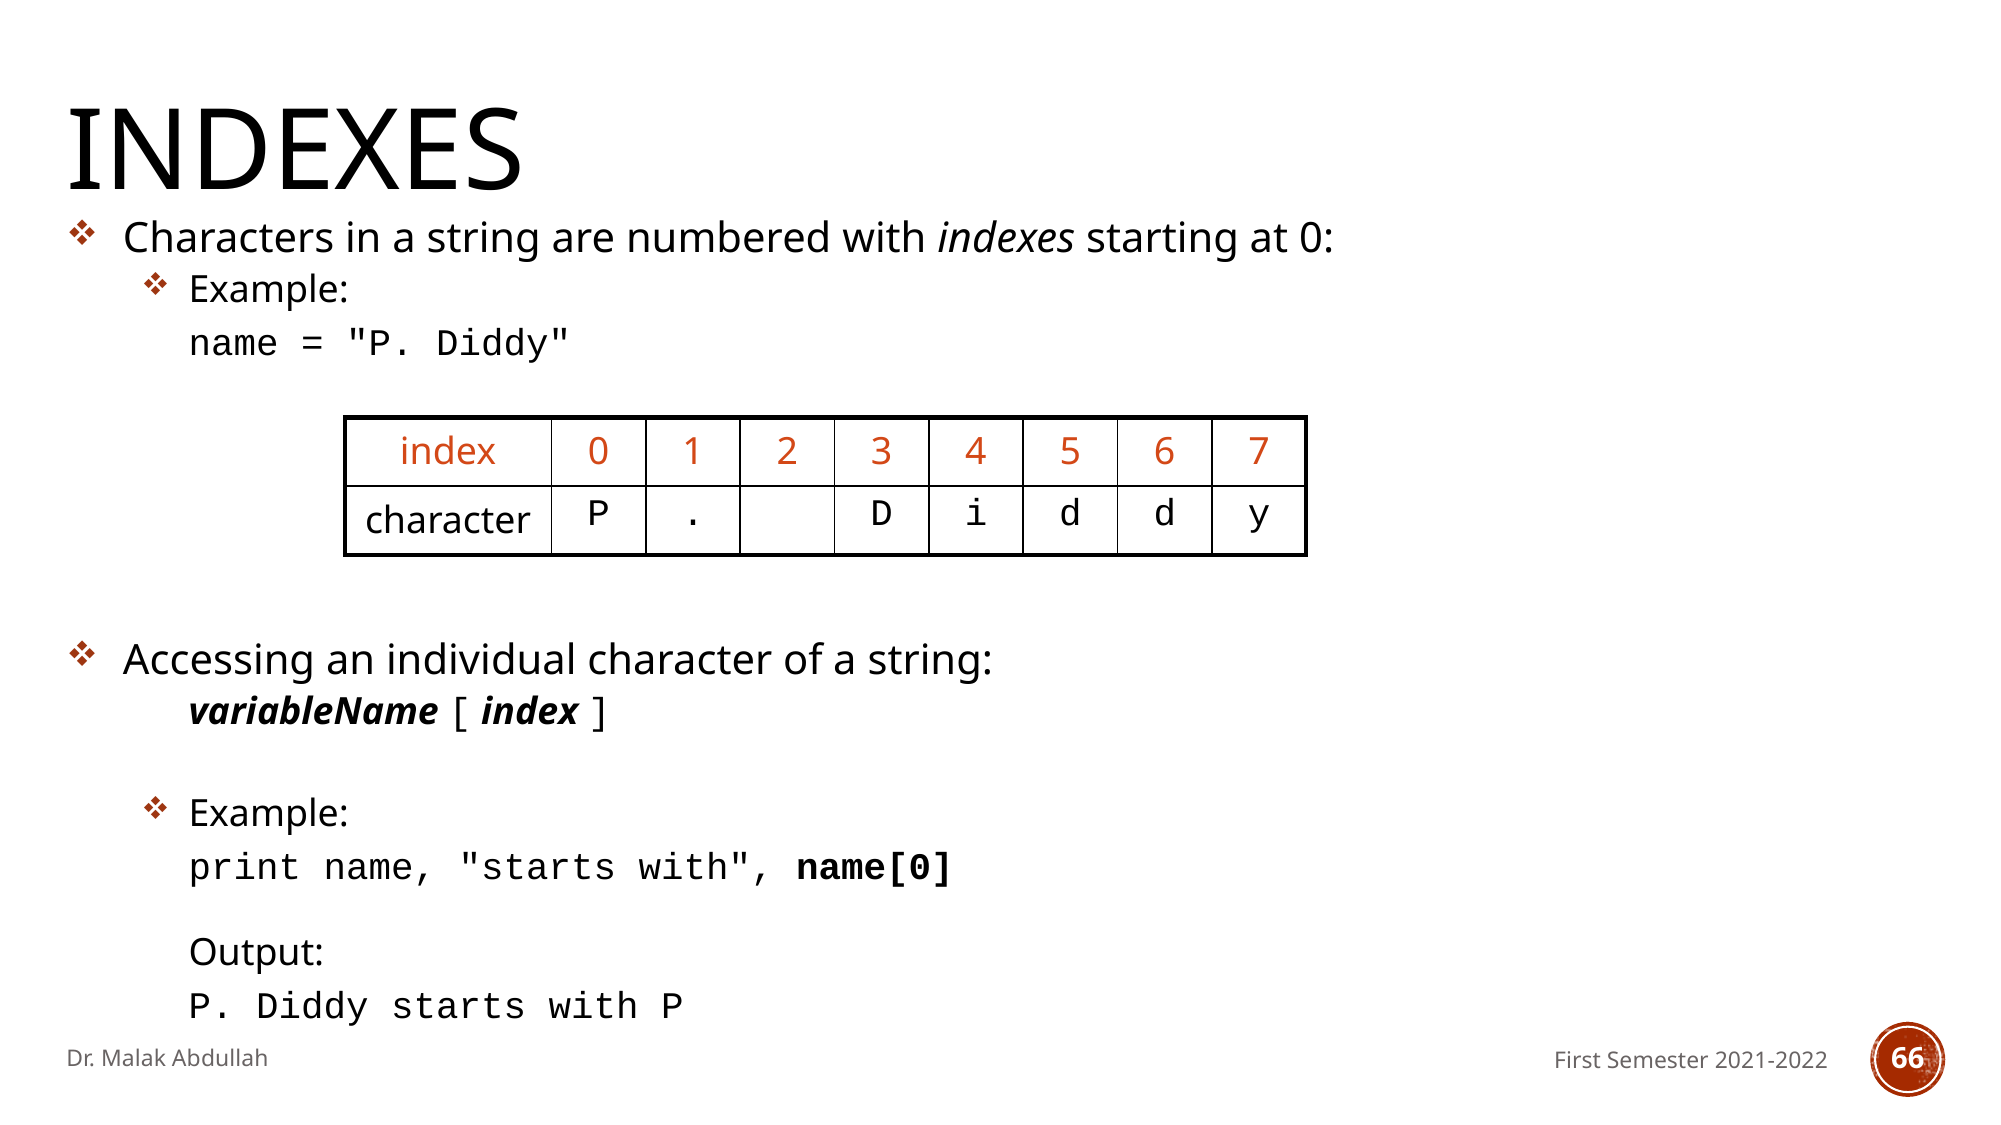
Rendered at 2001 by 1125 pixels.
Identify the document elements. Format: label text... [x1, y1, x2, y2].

table_cell d [1024, 487, 1117, 553]
table_header index [347, 420, 551, 485]
table_cell character [347, 487, 551, 553]
table_header 7 [1213, 420, 1304, 485]
table_cell [741, 487, 834, 553]
table_cell D [835, 487, 928, 553]
slide_number 66 [1855, 1028, 1961, 1089]
footer Dr. Malak Abdullah [51, 1028, 1217, 1089]
table_cell . [647, 487, 739, 553]
table_header 5 [1024, 420, 1117, 485]
table_cell y [1213, 487, 1304, 553]
list Characters in a string are numbered with indexes starting at 0: Example: name = "P. Diddy" Accessing an individual character of a string: variableName [ index ] Example: print name, "starts with", name[0] Output: P. Diddy starts with P [51, 208, 1920, 1069]
table_header 3 [835, 420, 928, 485]
table_header 2 [741, 420, 834, 485]
table_header 4 [930, 420, 1022, 485]
title Indexes [51, 49, 1920, 208]
table_header 1 [647, 420, 739, 485]
table_cell d [1118, 487, 1211, 553]
table_header 0 [552, 420, 645, 485]
table_cell i [930, 487, 1022, 553]
slide_number First Semester 2021-2022 [1306, 1028, 1844, 1089]
table_header 6 [1118, 420, 1211, 485]
table_cell P [552, 487, 645, 553]
